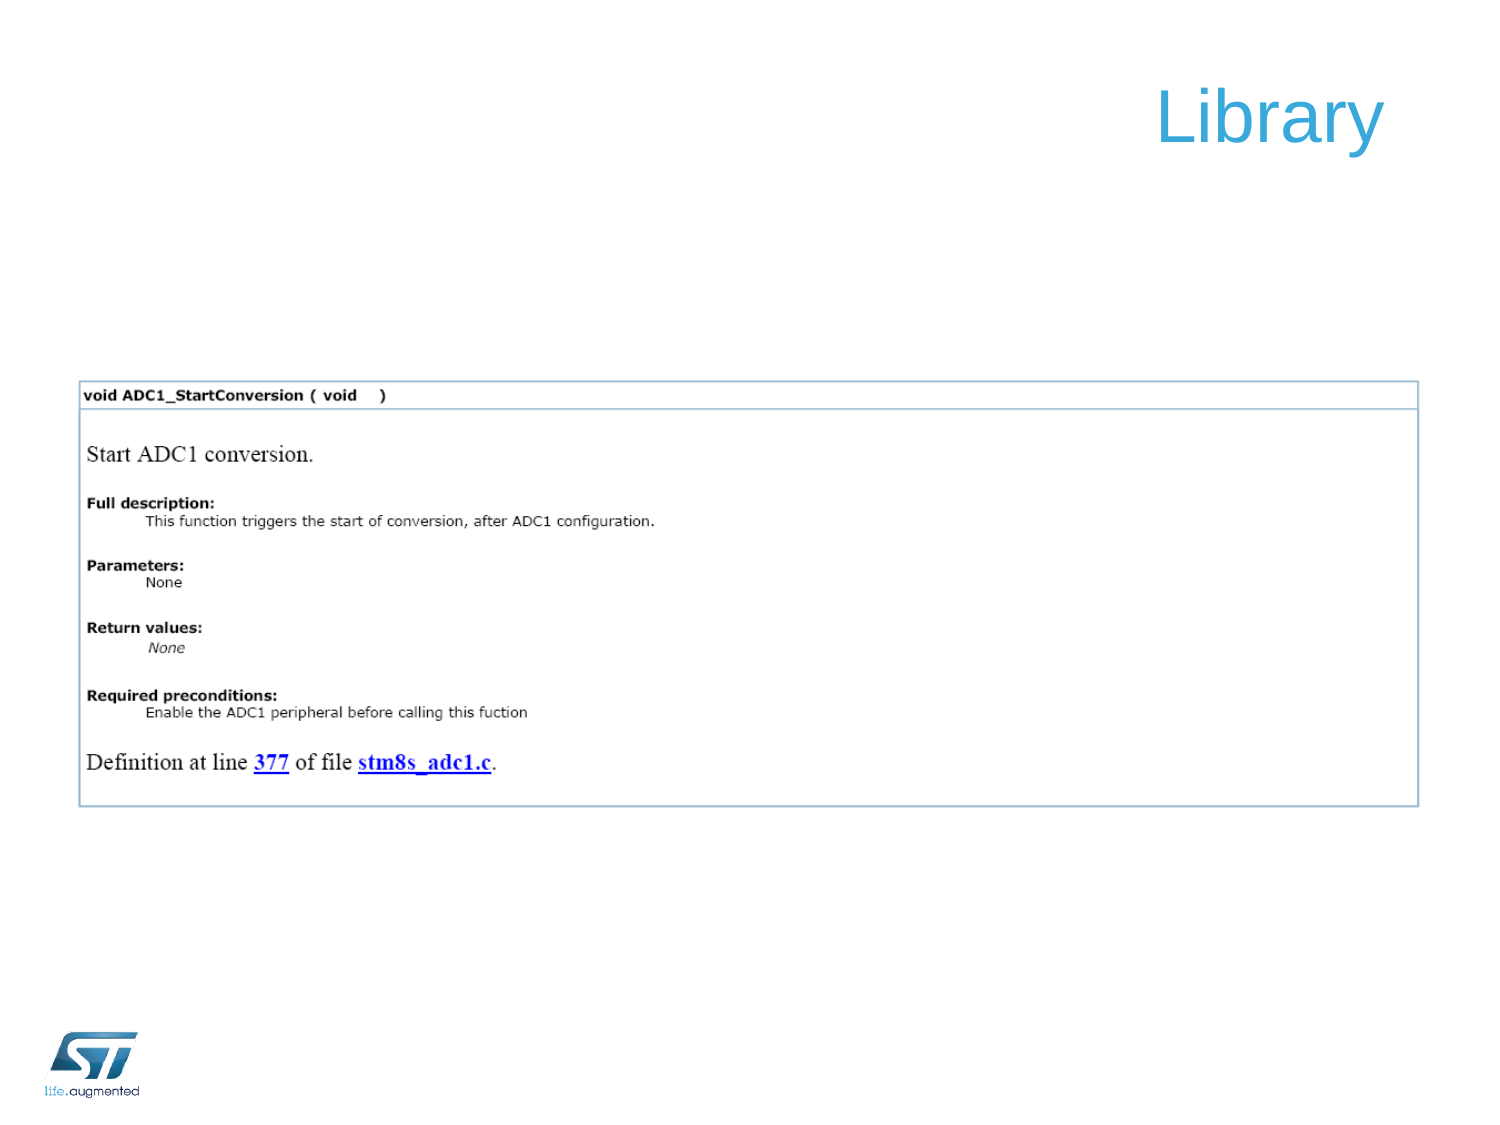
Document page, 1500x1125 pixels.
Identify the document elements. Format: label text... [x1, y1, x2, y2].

title Library [75, 19, 1400, 207]
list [74, 375, 1426, 812]
picture [37, 1022, 147, 1104]
